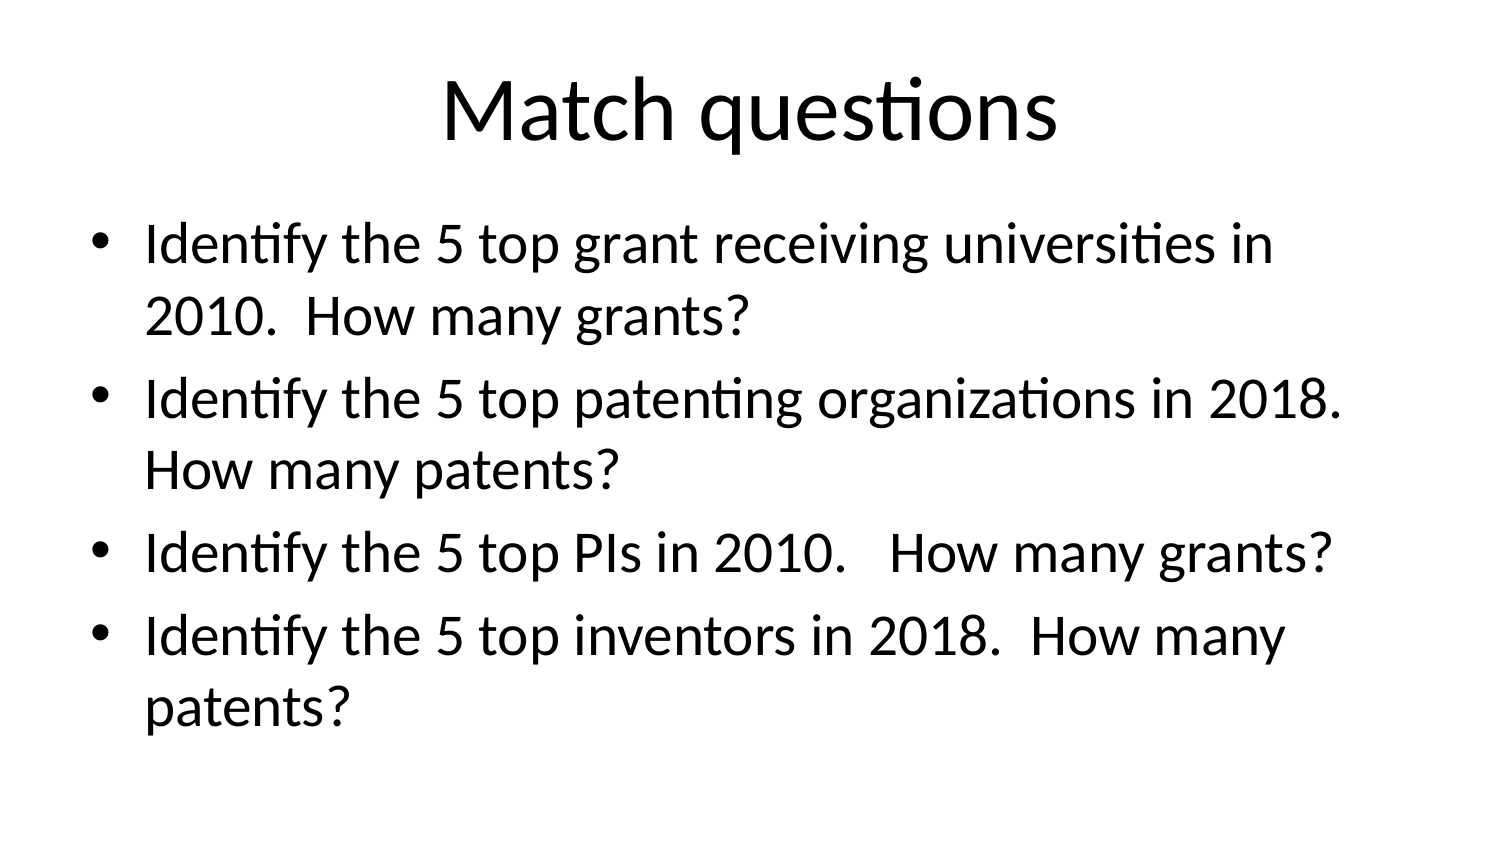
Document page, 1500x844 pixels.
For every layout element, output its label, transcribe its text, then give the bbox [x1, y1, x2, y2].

title Match questions [75, 33, 1425, 175]
list Identify the 5 top grant receiving universities in 2010. How many grants? Identify the 5 top patenting organizations in 2018. How many patents? Identify the 5 top PIs in 2010. How many grants? Identify the 5 top inventors in 2018. How many patents? [75, 196, 1425, 754]
